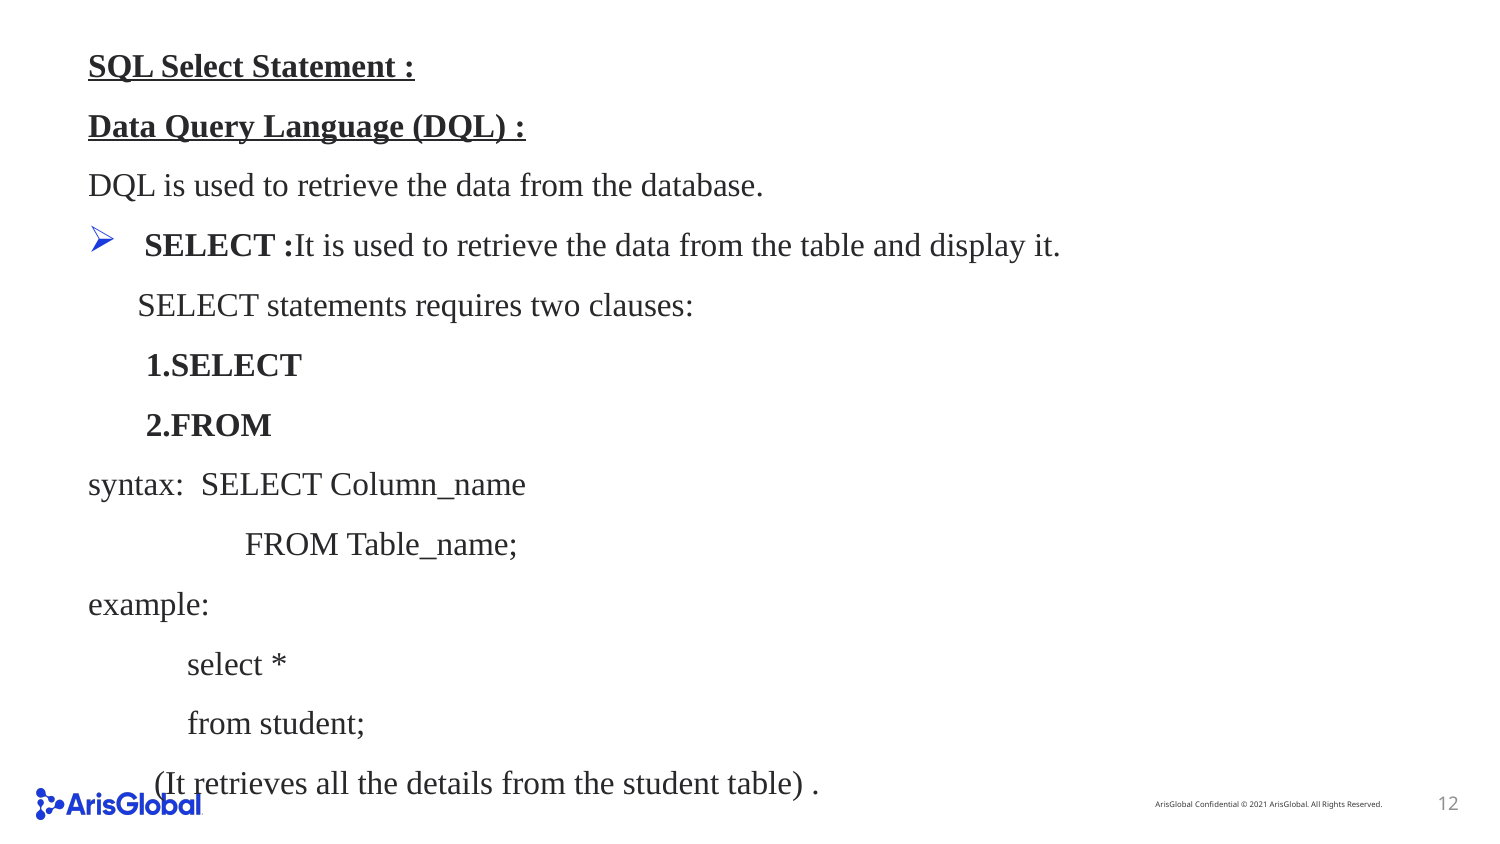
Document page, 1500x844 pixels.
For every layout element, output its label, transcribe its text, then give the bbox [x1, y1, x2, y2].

list SQL Select Statement : Data Query Language (DQL) : DQL is used to retrieve the data from the database. SELECT :It is used to retrieve the data from the table and display it. SELECT statements requires two clauses: 1.SELECT 2.FROM syntax: SELECT Column_name FROM Table_name; example: select * from student; (It retrieves all the details from the student table) . [73, 36, 1413, 827]
slide_number 12 [1413, 782, 1475, 827]
picture [36, 788, 73, 820]
footer ArisGlobal Confidential © 2021 ArisGlobal. All Rights Reserved. [962, 782, 1397, 827]
